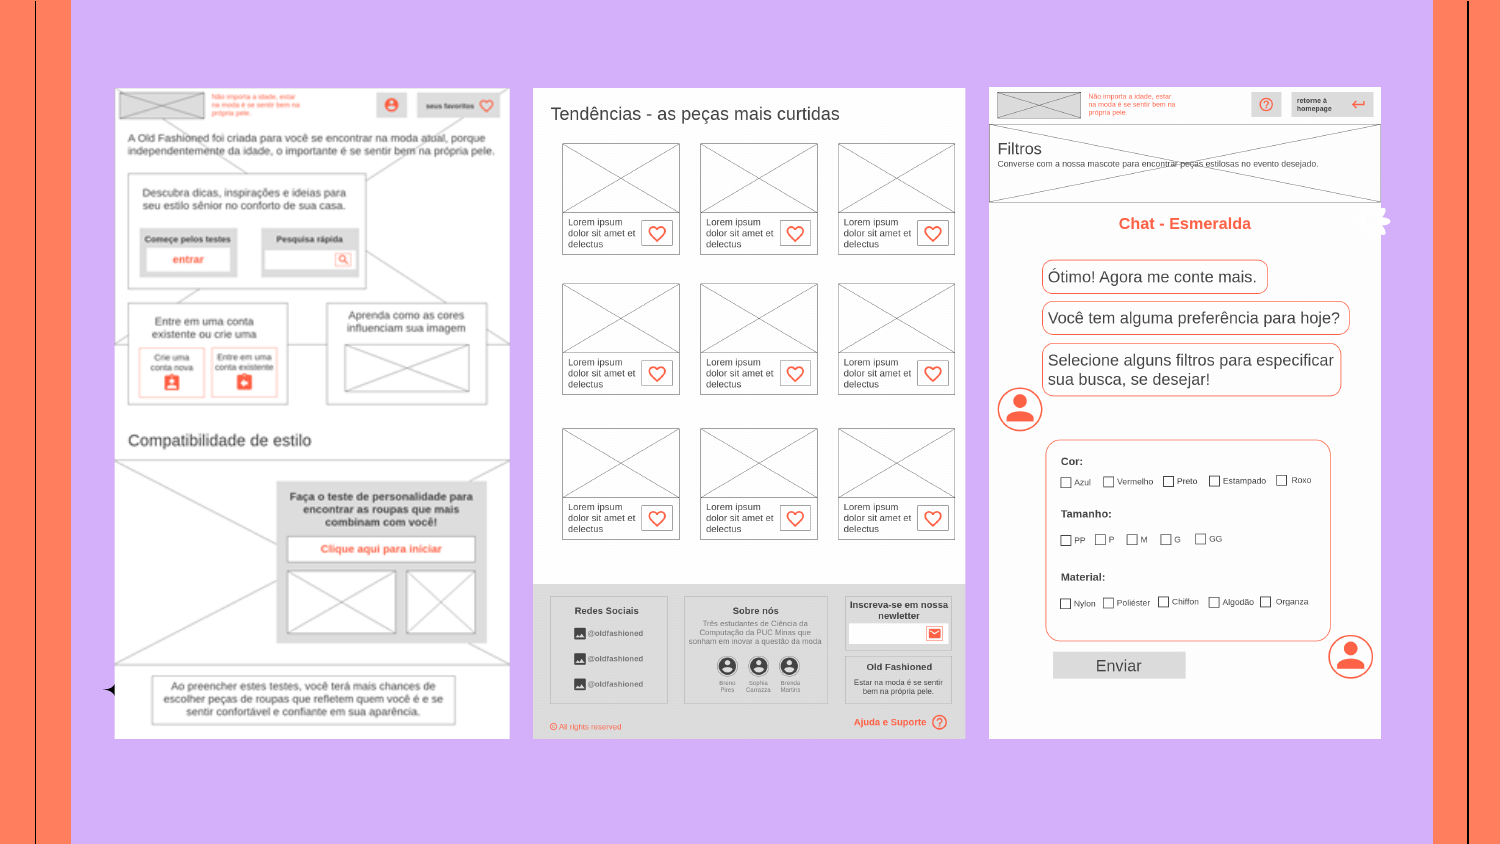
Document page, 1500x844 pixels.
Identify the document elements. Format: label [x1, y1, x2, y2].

picture [988, 87, 1381, 739]
picture [114, 87, 510, 739]
picture [532, 87, 966, 739]
